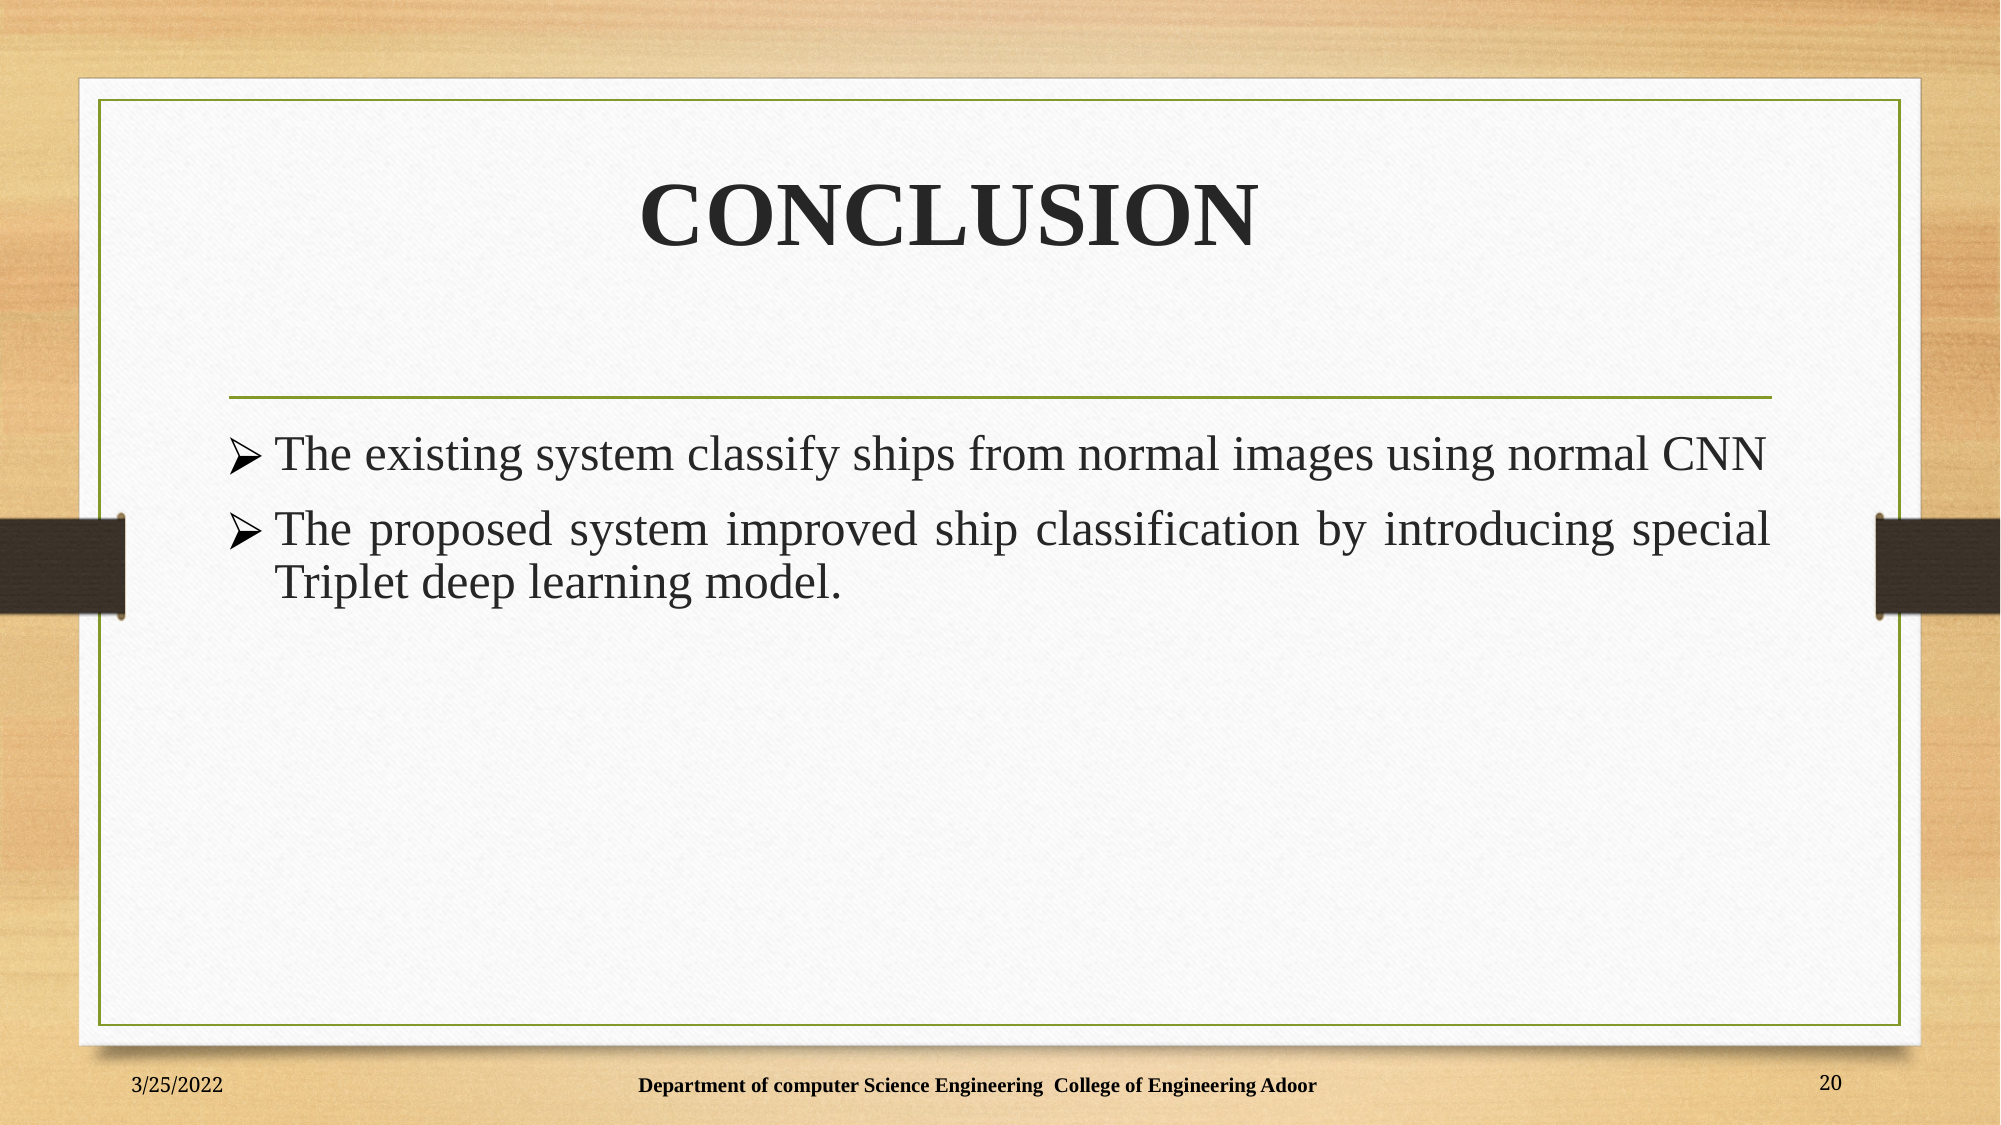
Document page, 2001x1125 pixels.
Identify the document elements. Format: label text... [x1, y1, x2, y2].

slide_number 20 [1768, 1060, 1857, 1107]
title CONCLUSION [624, 159, 1768, 373]
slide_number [0, 1060, 239, 1107]
footer Department of computer Science Engineering College of Engineering Adoor [378, 1060, 1578, 1107]
picture [0, 0, 2001, 1125]
list The existing system classify ships from normal images using normal CNN The proposed system improved ship classification by introducing special Triplet deep learning model. [212, 419, 1788, 964]
